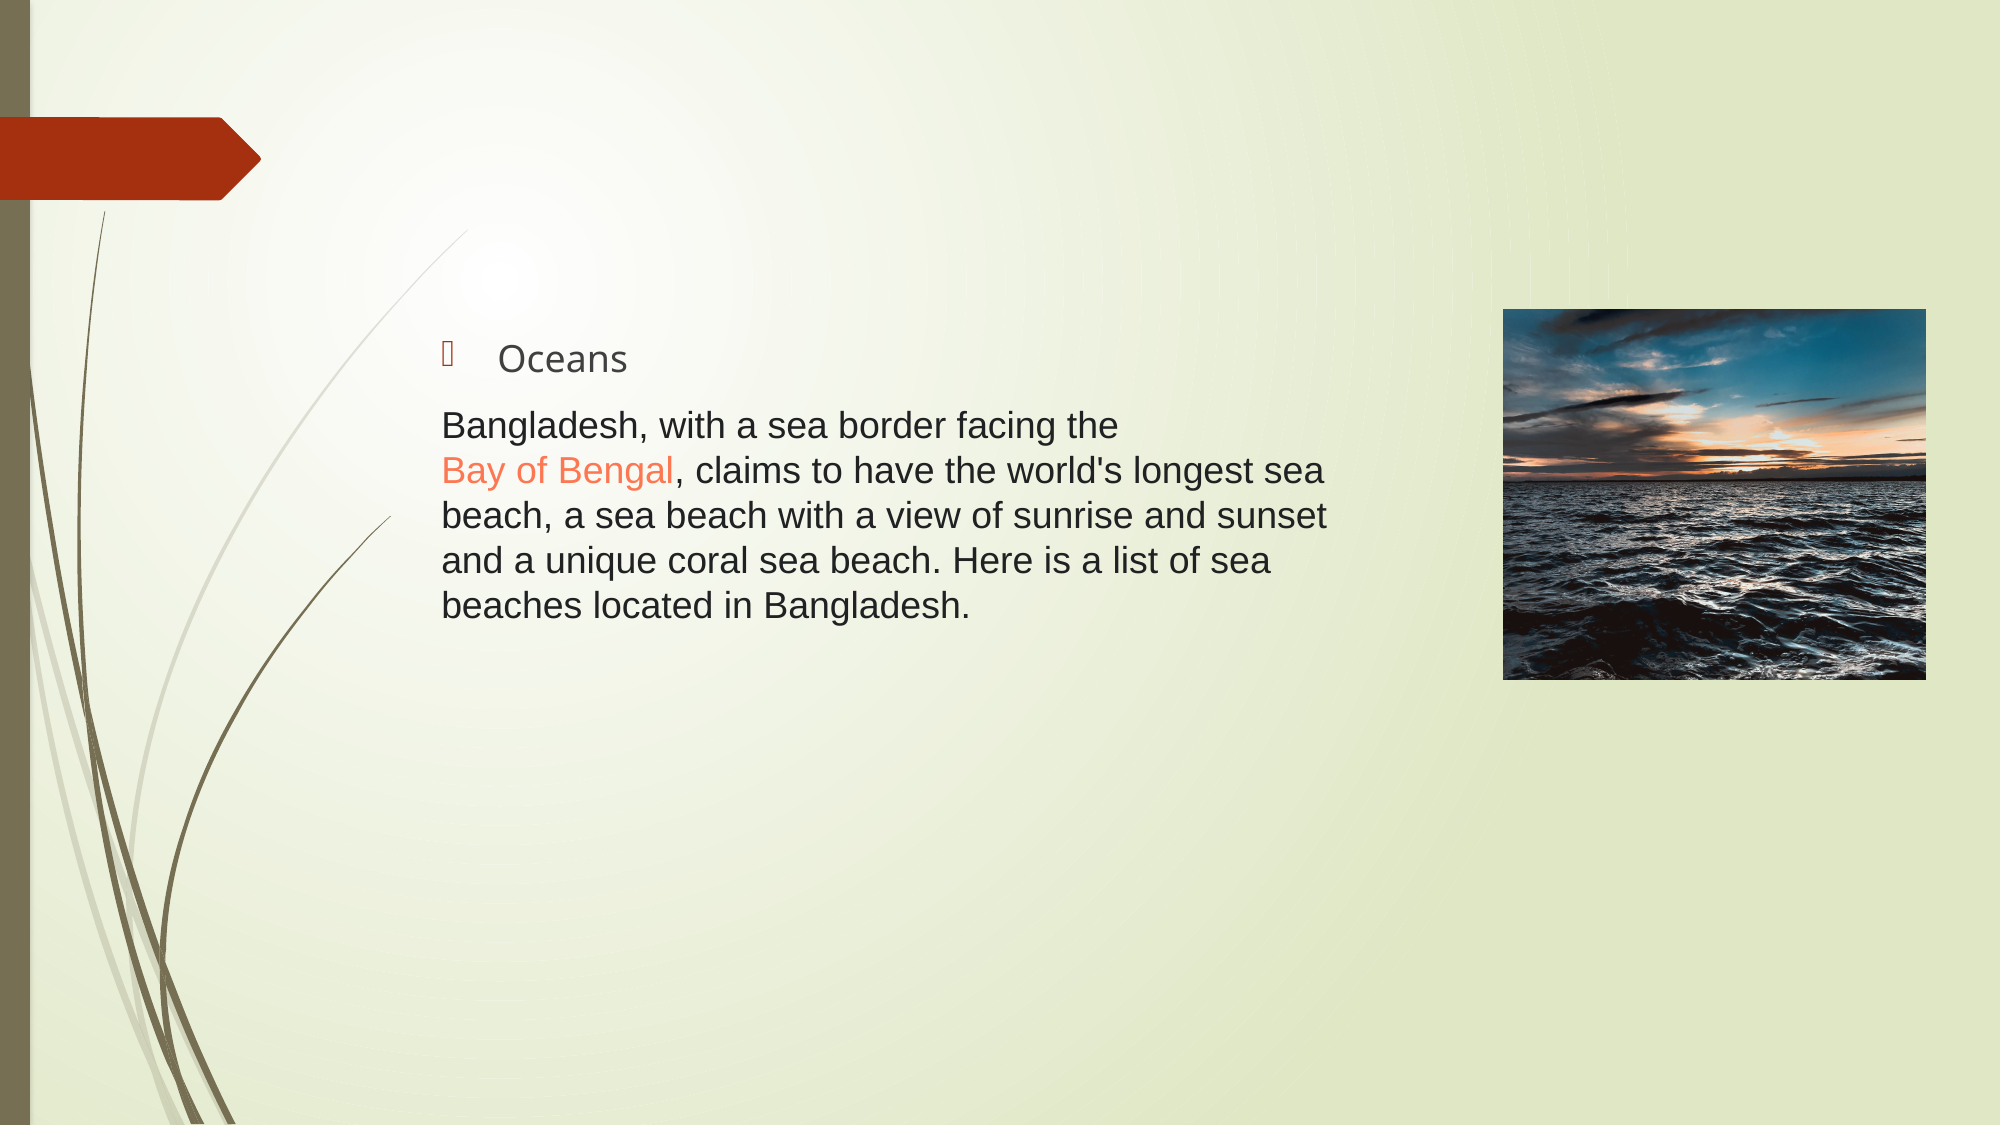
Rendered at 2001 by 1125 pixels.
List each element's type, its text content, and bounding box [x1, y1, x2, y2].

list Oceans Bangladesh, with a sea border facing the Bay of Bengal, claims to have the world's longest sea beach, a sea beach with a view of sunrise and sunset and a unique coral sea beach. Here is a list of sea beaches located in Bangladesh. [426, 327, 1371, 680]
picture [1502, 309, 1926, 680]
